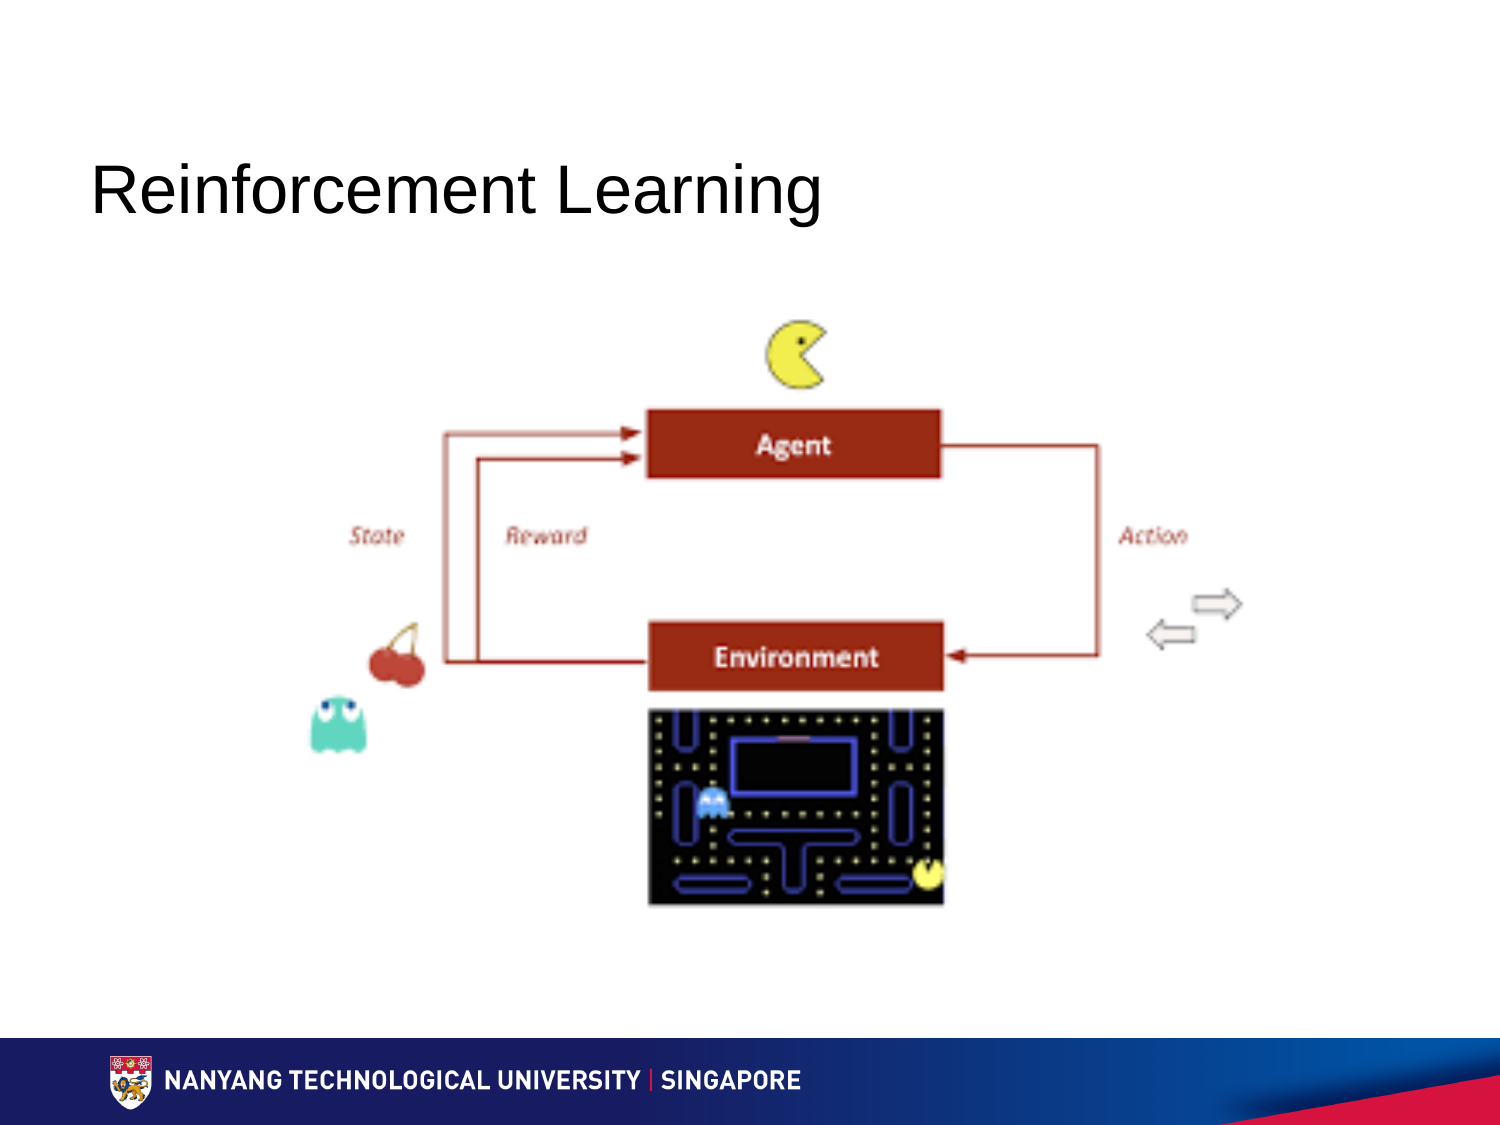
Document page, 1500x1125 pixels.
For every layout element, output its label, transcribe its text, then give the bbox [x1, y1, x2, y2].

picture [291, 317, 1261, 934]
title Reinforcement Learning [75, 92, 1425, 280]
picture [0, 1038, 1500, 1125]
